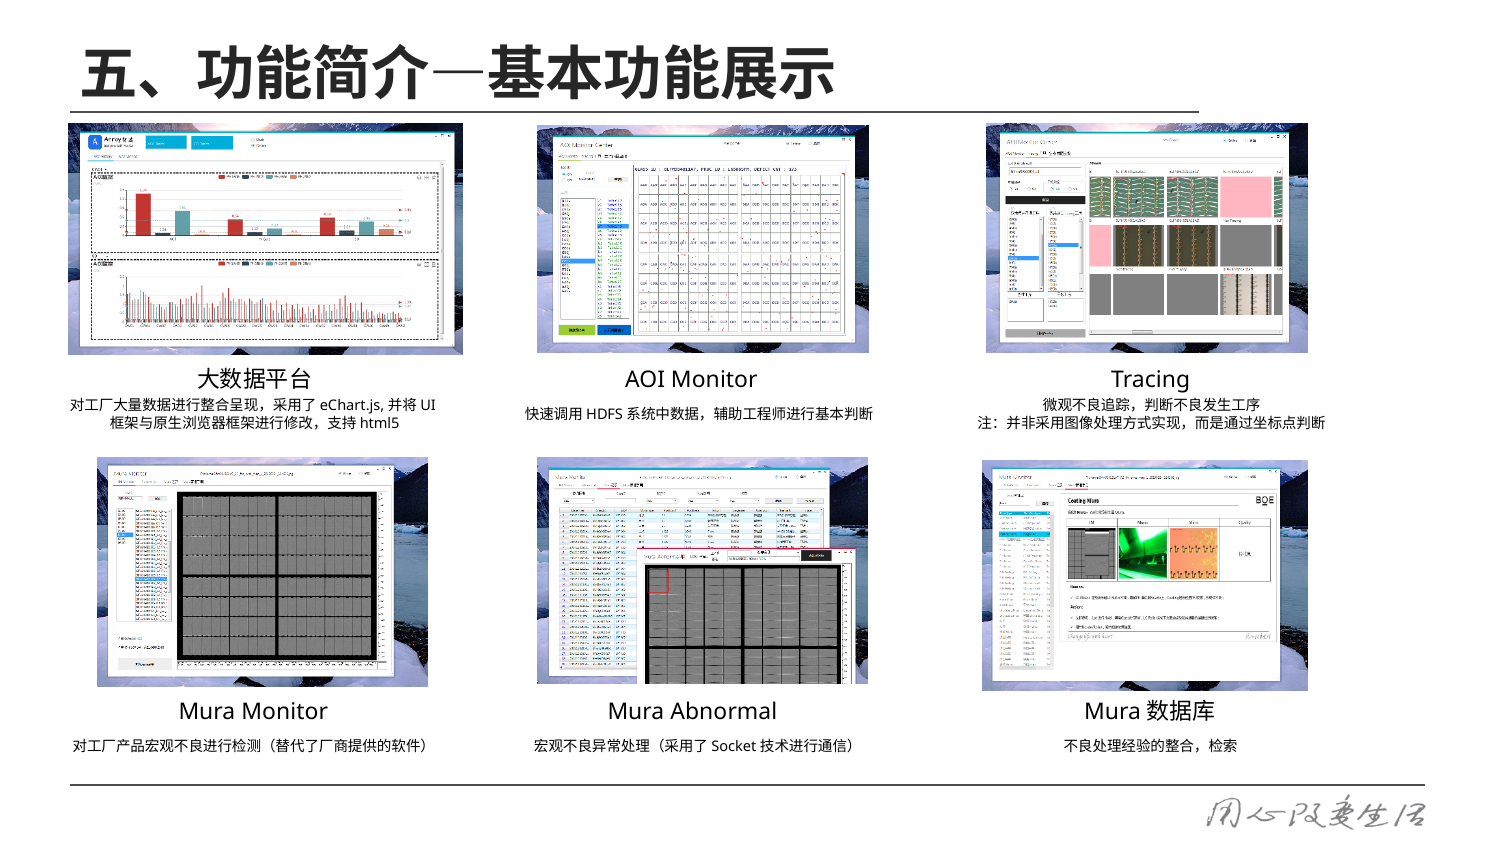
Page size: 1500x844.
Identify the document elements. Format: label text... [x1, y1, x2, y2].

picture [985, 123, 1308, 353]
text_box 五、功能简介—基本功能展示 [64, 34, 1081, 108]
picture [1158, 731, 1471, 844]
text_box 宏观不良异常处理（采用了Socket技术进行通信） [495, 726, 901, 765]
picture [537, 457, 868, 684]
text_box Mura数据库 [1005, 699, 1294, 726]
text_box 微观不良追踪，判断不良发生工序 注：并非采用图像处理方式实现，而是通过坐标点判断 [949, 394, 1354, 433]
text_box Mura Abnormal [548, 692, 837, 726]
picture [537, 125, 870, 353]
text_box 大数据平台 [110, 363, 399, 394]
picture [68, 123, 463, 355]
picture [981, 460, 1308, 691]
text_box Tracing [1006, 361, 1295, 394]
text_box 对工厂大量数据进行整合呈现，采用了eChart.js,并将UI框架与原生浏览器框架进行修改，支持html5 [52, 394, 457, 433]
text_box 快速调用HDFS系统中数据，辅助工程师进行基本判断 [496, 394, 902, 433]
text_box Mura Monitor [109, 695, 398, 726]
text_box 对工厂产品宏观不良进行检测（替代了厂商提供的软件） [51, 726, 456, 765]
text_box AOI Monitor [547, 360, 836, 394]
text_box 不良处理经验的整合，检索 [948, 726, 1353, 765]
picture [97, 457, 428, 687]
